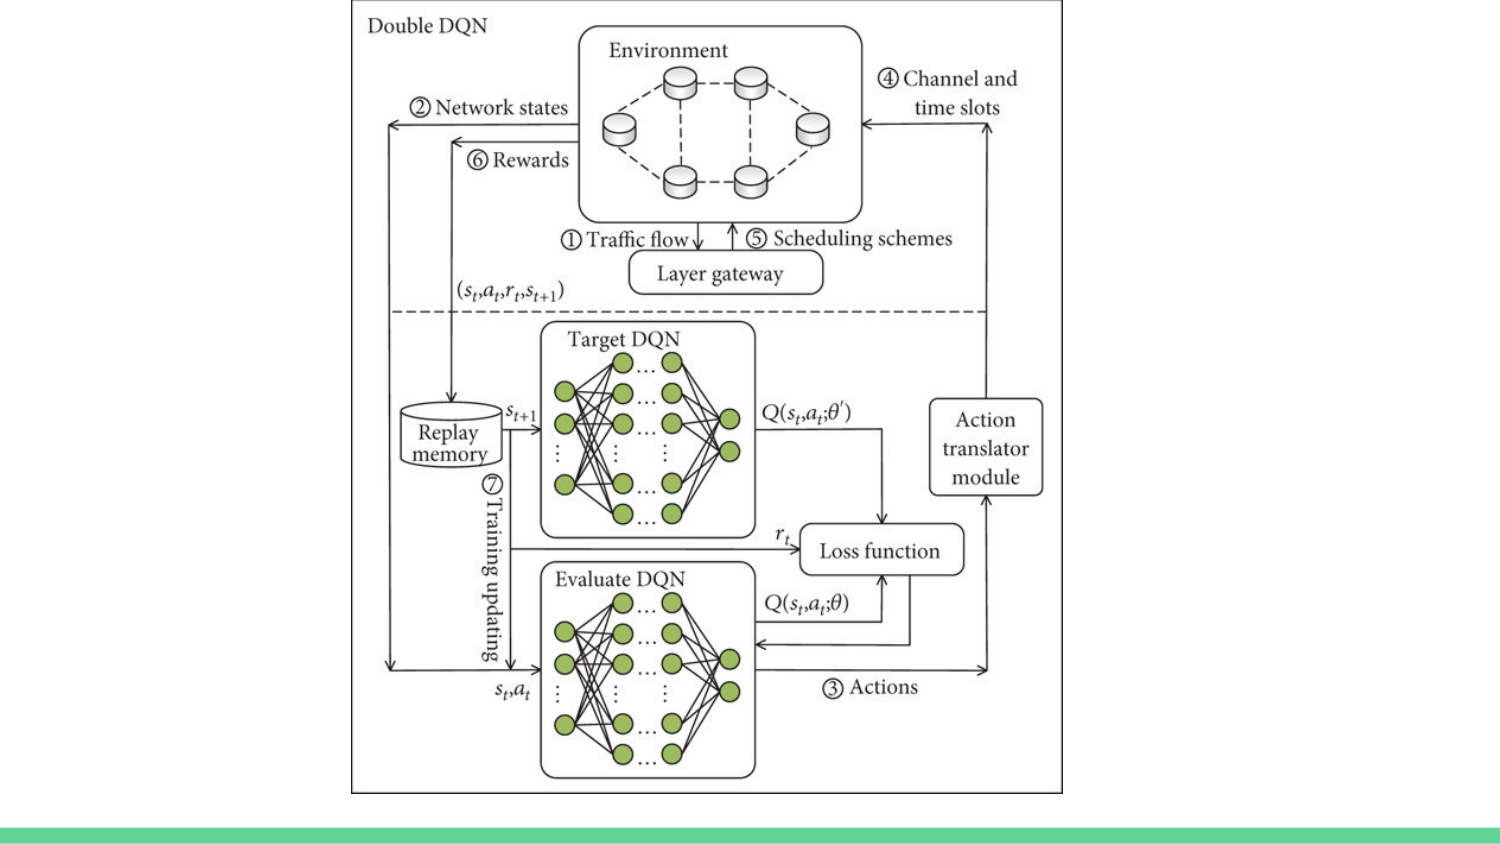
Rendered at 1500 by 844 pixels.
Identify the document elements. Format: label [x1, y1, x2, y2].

picture [350, 0, 1064, 794]
